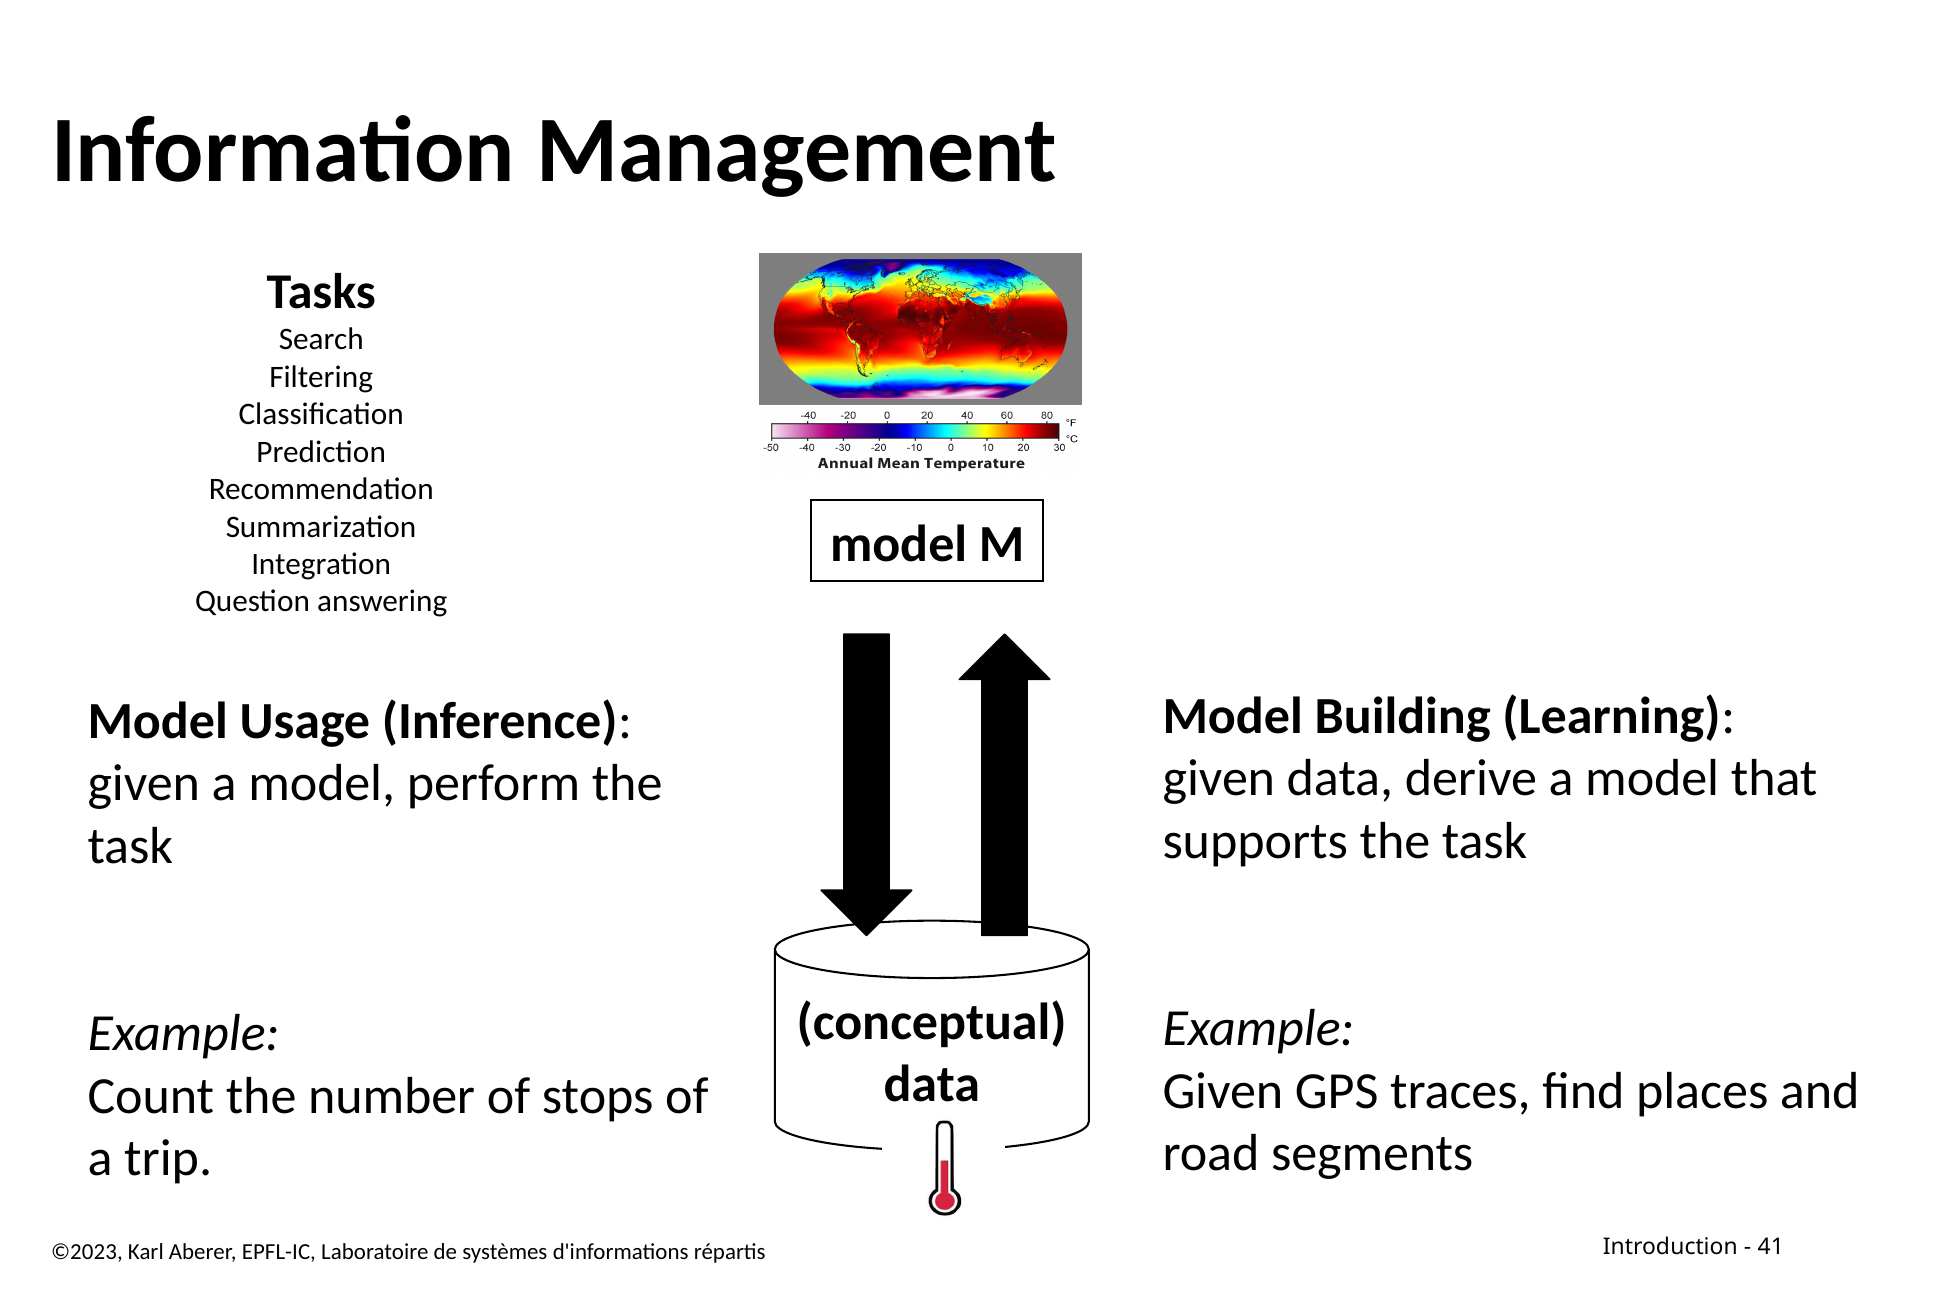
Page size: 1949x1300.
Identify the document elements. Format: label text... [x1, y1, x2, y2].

text_box Model Building (Learning): given data, derive a model that supports the task Example: Given GPS traces, find places and road segments [1143, 672, 1949, 1191]
text_box (conceptual) data [774, 924, 1089, 1149]
picture [759, 253, 1082, 476]
text_box [959, 634, 1050, 936]
text_box model M [811, 499, 1044, 581]
footer ©2023, Karl Aberer, EPFL-IC, Laboratoire de systèmes d'informations répartis [32, 1227, 1284, 1271]
text_box Model Usage (Inference): given a model, perform the task Example: Count the number of stops of a trip. [68, 676, 744, 1196]
text_box [821, 634, 912, 936]
text_box [774, 920, 1089, 978]
title Information Management [32, 57, 1803, 232]
picture [882, 1113, 1006, 1223]
text_box Tasks Search Filtering Classification Prediction Recommendation Summarization Integration Question answering [123, 251, 519, 626]
